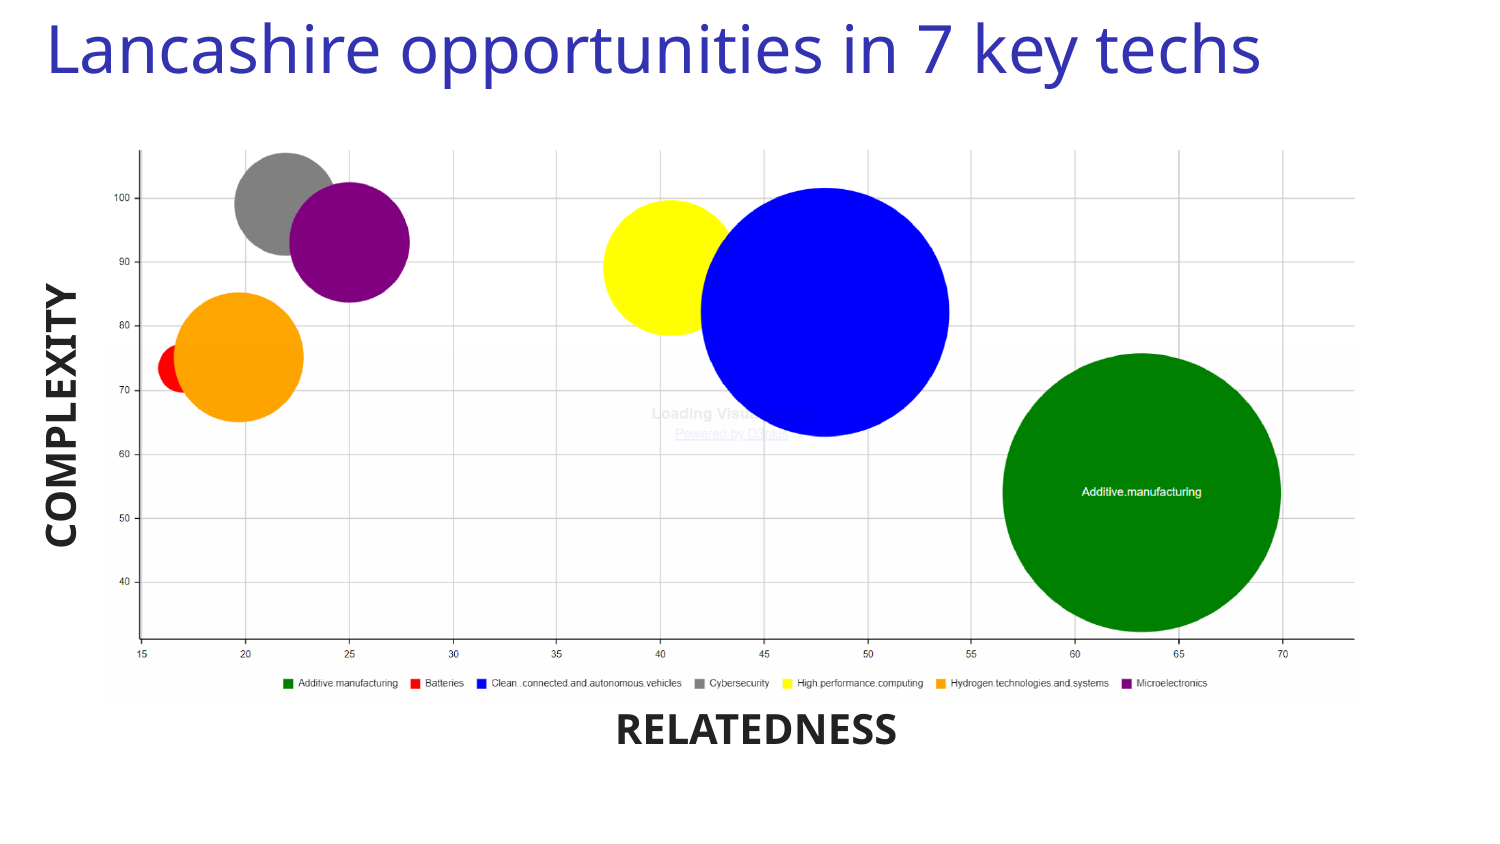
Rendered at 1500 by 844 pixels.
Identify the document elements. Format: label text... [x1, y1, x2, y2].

text_box Complexity [26, 139, 108, 694]
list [104, 145, 1359, 699]
text_box Relatedness [212, 707, 1300, 761]
title Lancashire opportunities in 7 key techs [0, 0, 1463, 94]
